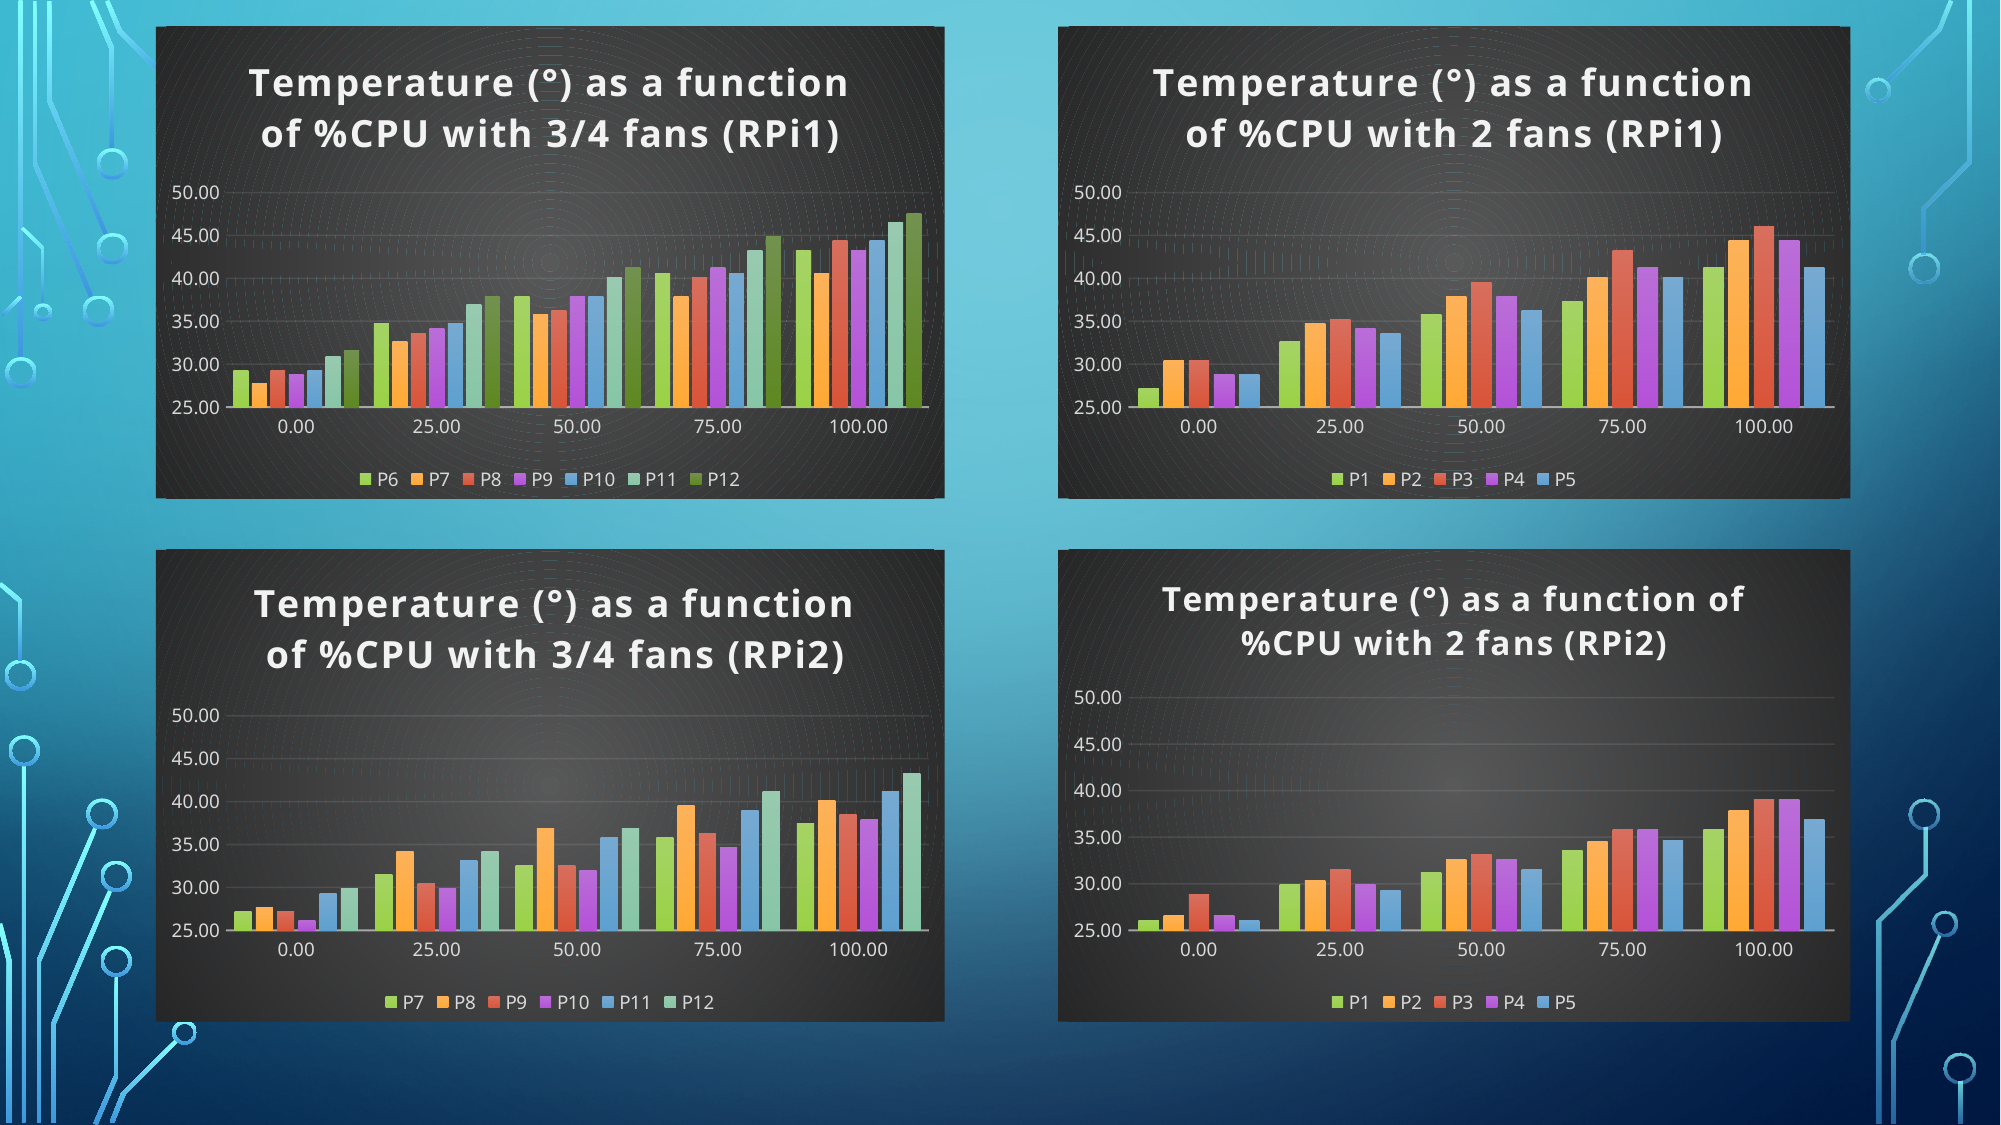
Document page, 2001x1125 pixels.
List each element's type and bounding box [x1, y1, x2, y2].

chart [1057, 26, 1851, 499]
chart [1057, 549, 1851, 1022]
chart [155, 26, 945, 499]
chart [155, 549, 945, 1022]
